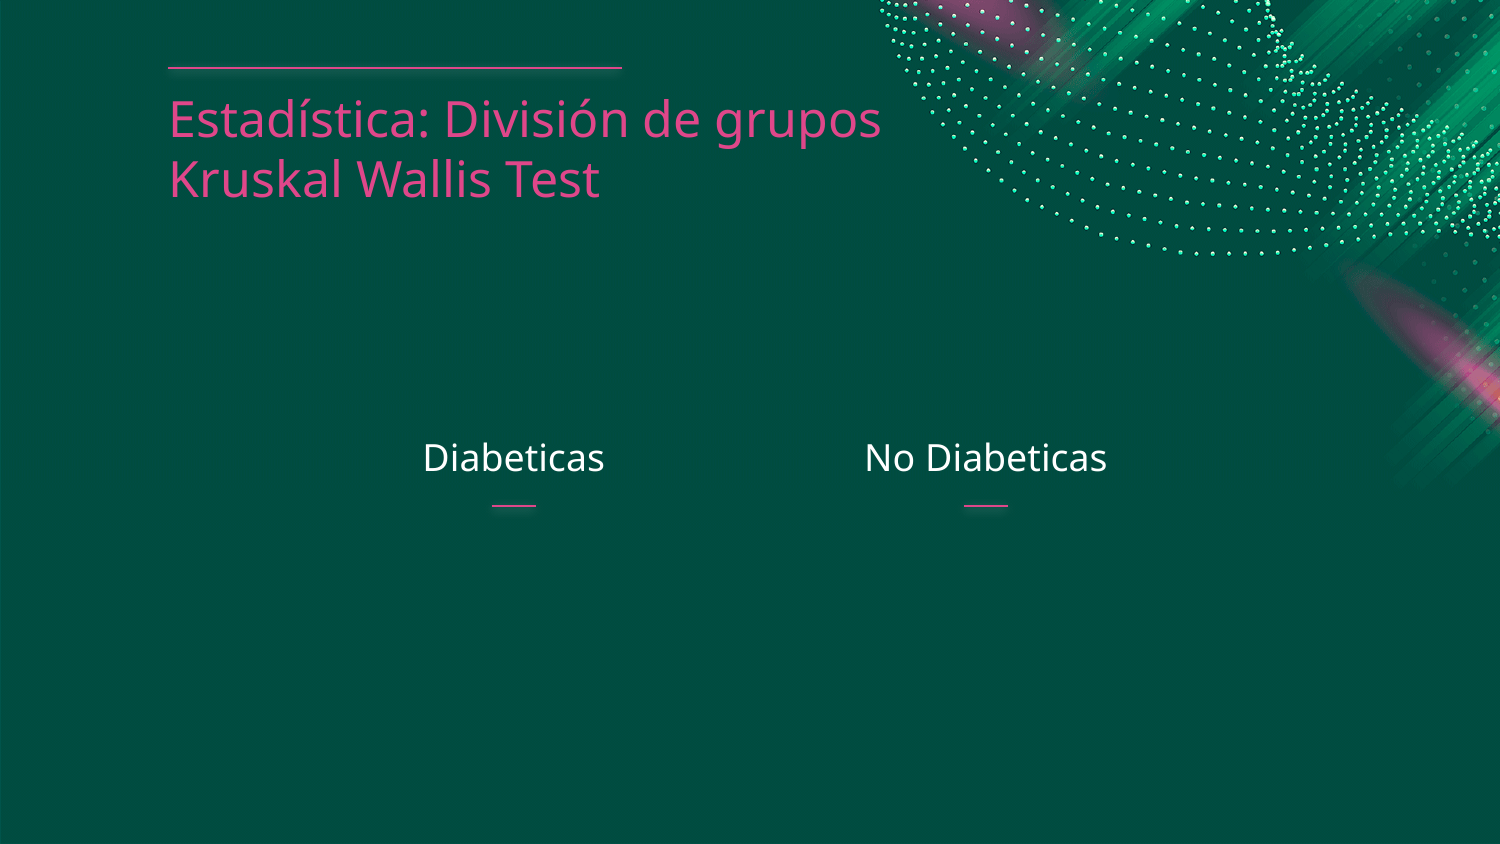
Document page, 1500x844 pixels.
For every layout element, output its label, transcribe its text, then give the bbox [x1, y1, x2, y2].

picture [0, 0, 1500, 844]
title No Diabeticas [790, 404, 1183, 494]
title Estadística: División de grupos Kruskal Wallis Test [153, 72, 914, 228]
title Diabeticas [317, 404, 710, 494]
